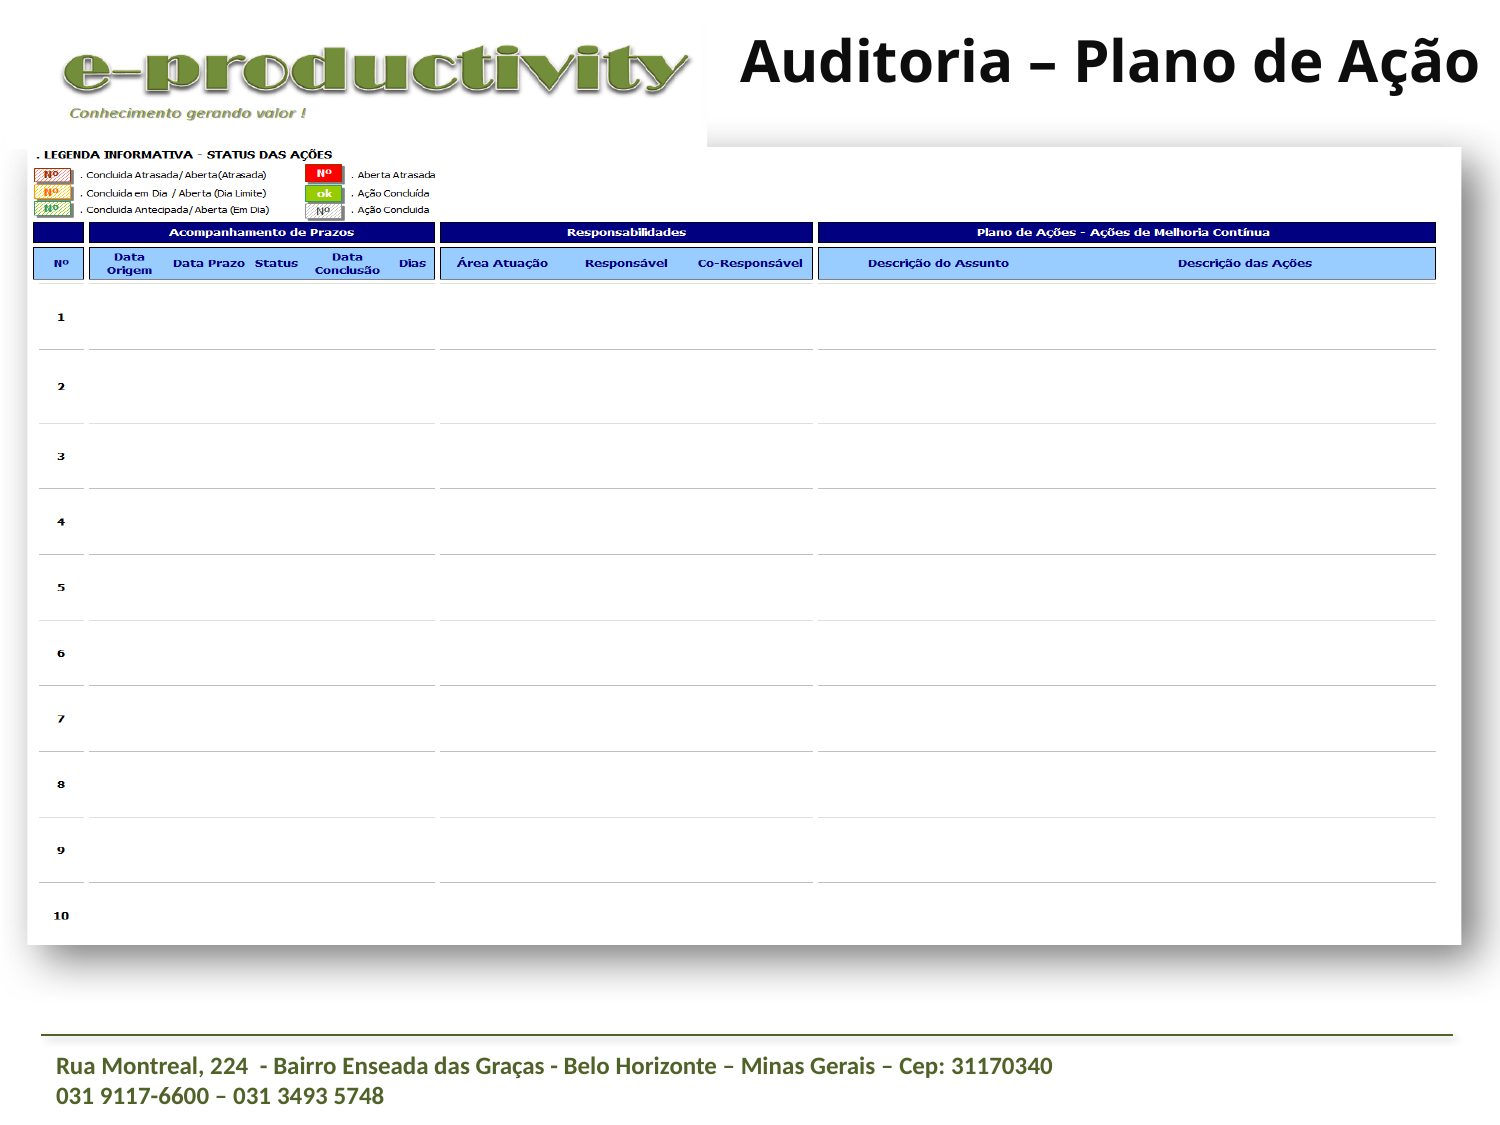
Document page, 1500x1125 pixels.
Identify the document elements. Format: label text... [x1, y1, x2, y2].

picture [5, 6, 1462, 945]
text_box Rua Montreal, 224 - Bairro Enseada das Graças - Belo Horizonte – Minas Gerais – Cep: 31170340 031 9117-6600 – 031 3493 5748 [41, 1042, 1447, 1117]
text_box Auditoria – Plano de Ação [712, 23, 1486, 93]
